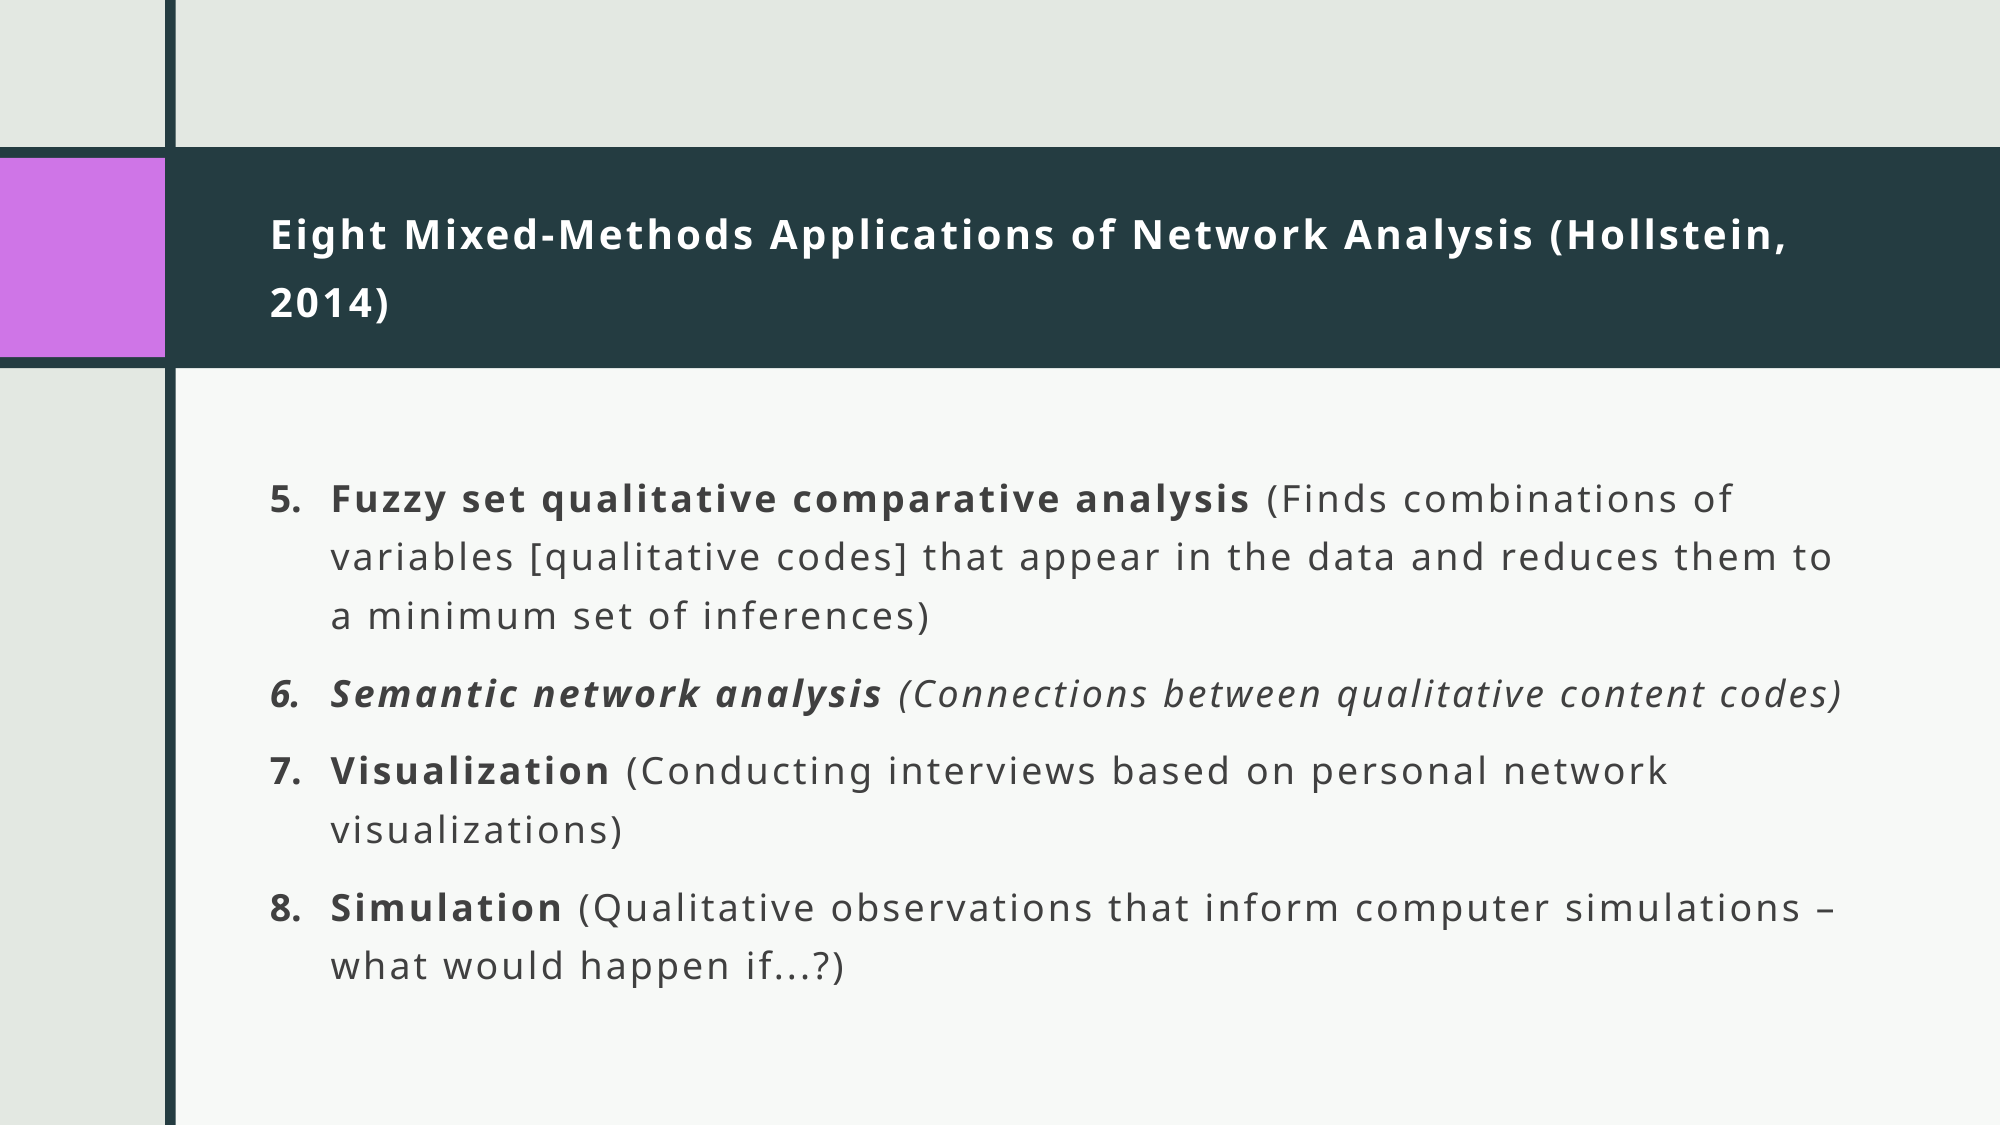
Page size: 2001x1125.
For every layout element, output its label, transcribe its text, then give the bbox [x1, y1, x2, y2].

text_box [0, 0, 164, 146]
text_box [0, 157, 164, 358]
text_box [0, 358, 164, 369]
list Fuzzy set qualitative comparative analysis (Finds combinations of variables [qualitative codes] that appear in the data and reduces them to a minimum set of inferences) Semantic network analysis (Connections between qualitative content codes) Visualization (Conducting interviews based on personal network visualizations) Simulation (Qualitative observations that inform computer simulations – what would happen if...?) [251, 443, 1882, 1006]
title Eight Mixed-Methods Applications of Network Analysis (Hollstein, 2014) [251, 171, 1895, 341]
text_box [164, 0, 177, 1125]
text_box [0, 146, 164, 157]
text_box [177, 369, 2000, 1125]
text_box [177, 146, 2000, 369]
text_box [0, 369, 164, 1125]
text_box [177, 0, 2000, 146]
